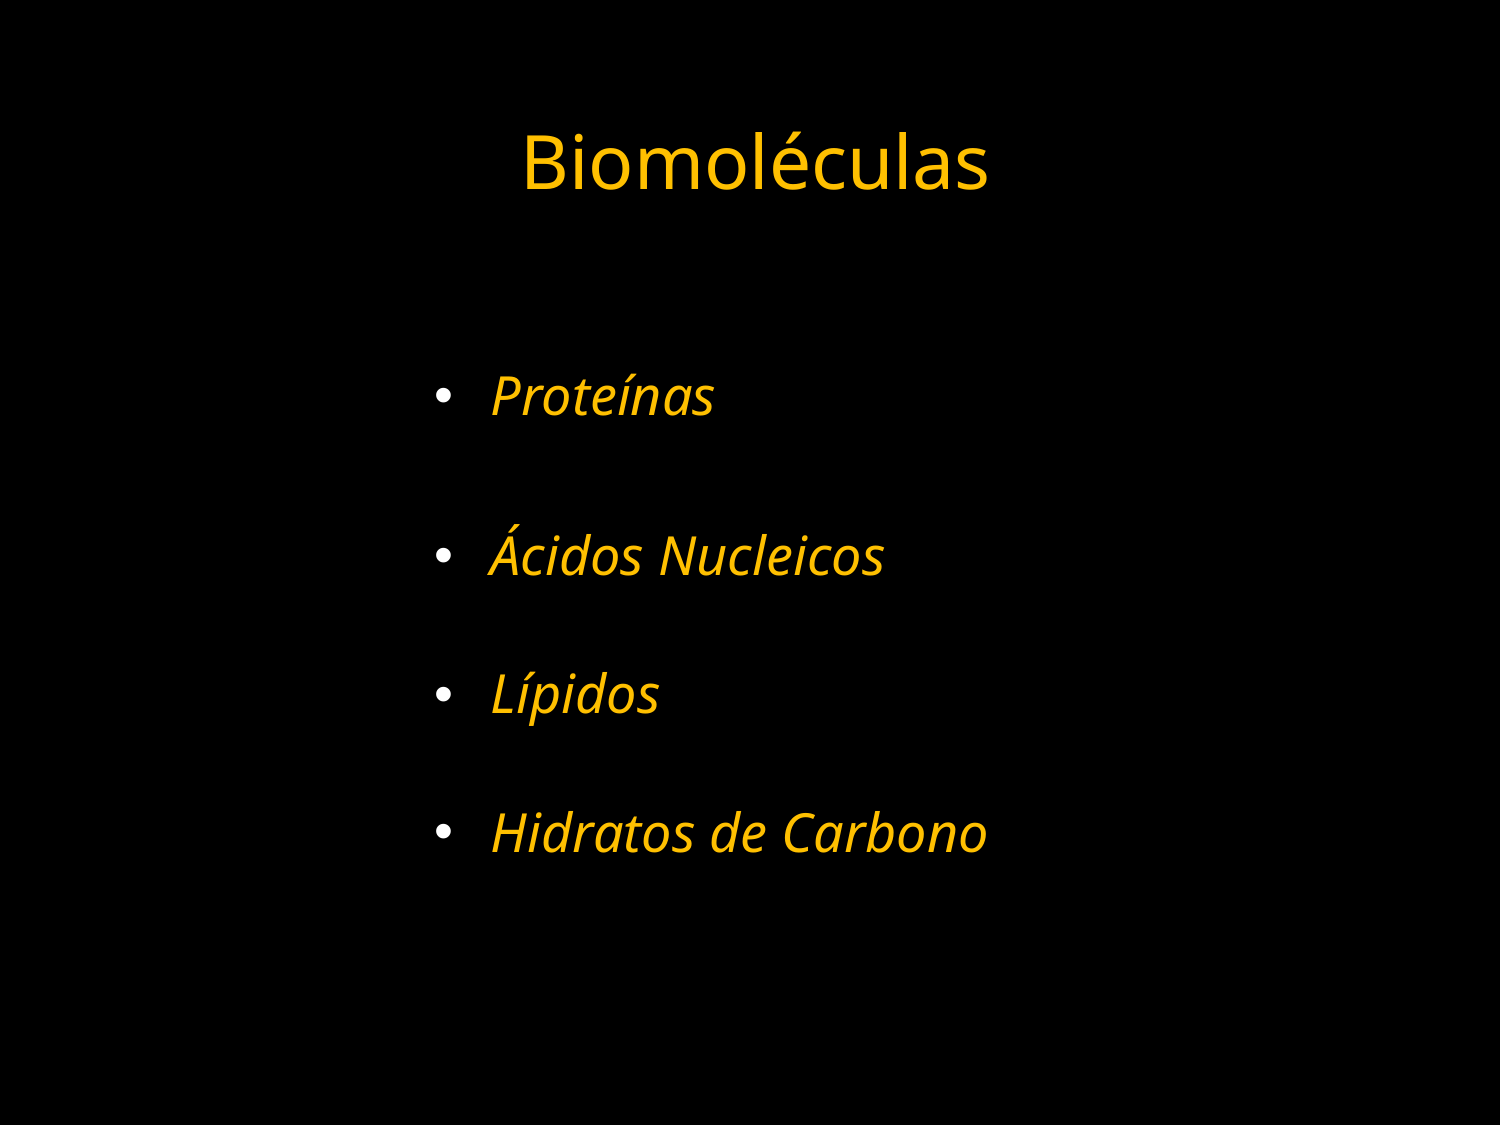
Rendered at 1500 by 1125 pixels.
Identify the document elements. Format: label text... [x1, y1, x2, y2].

list Proteínas Ácidos Nucleicos Lípidos Hidratos de Carbono [419, 361, 1235, 929]
title Biomoléculas [80, 66, 1431, 254]
